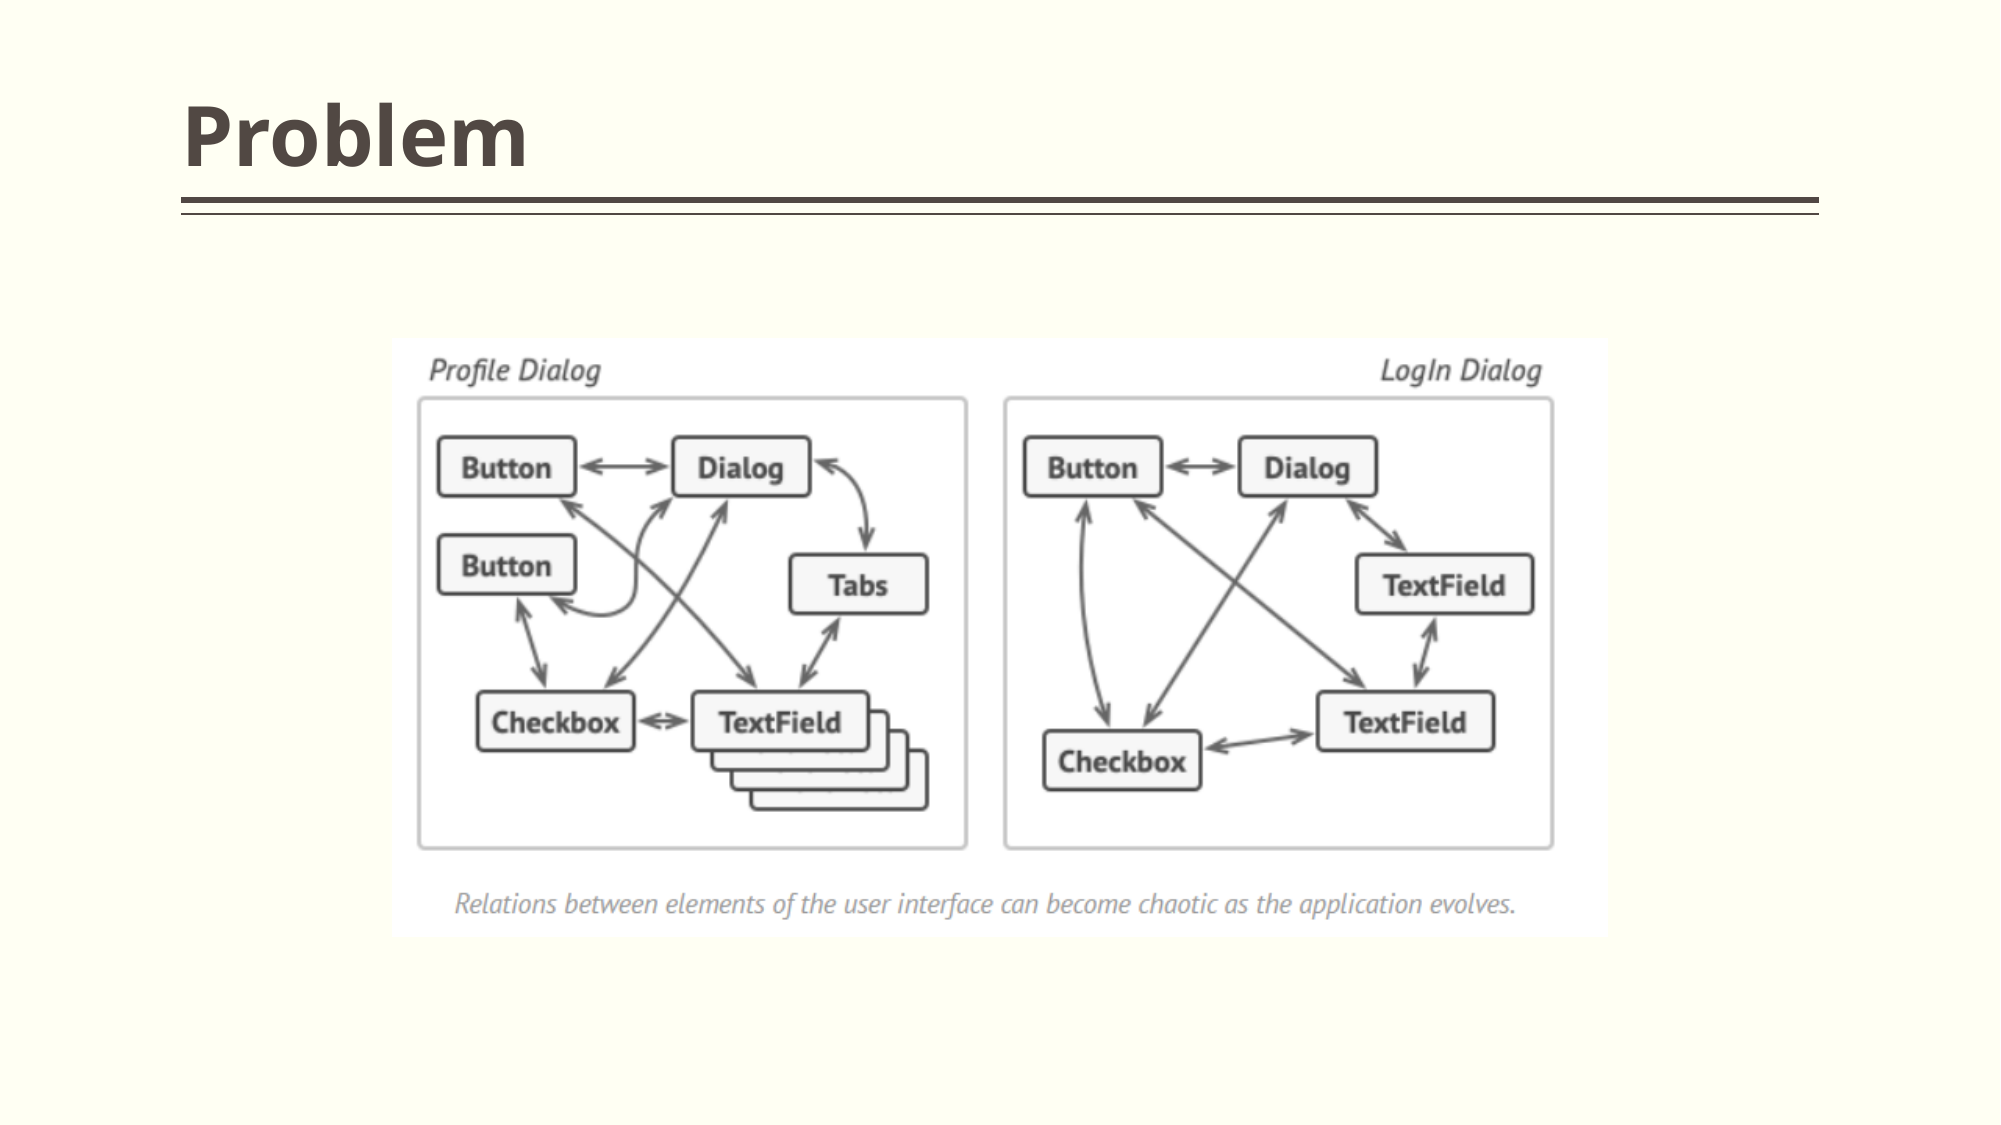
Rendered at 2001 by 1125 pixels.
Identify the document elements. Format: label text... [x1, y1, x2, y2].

title Problem [181, 12, 1819, 193]
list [392, 338, 1608, 937]
